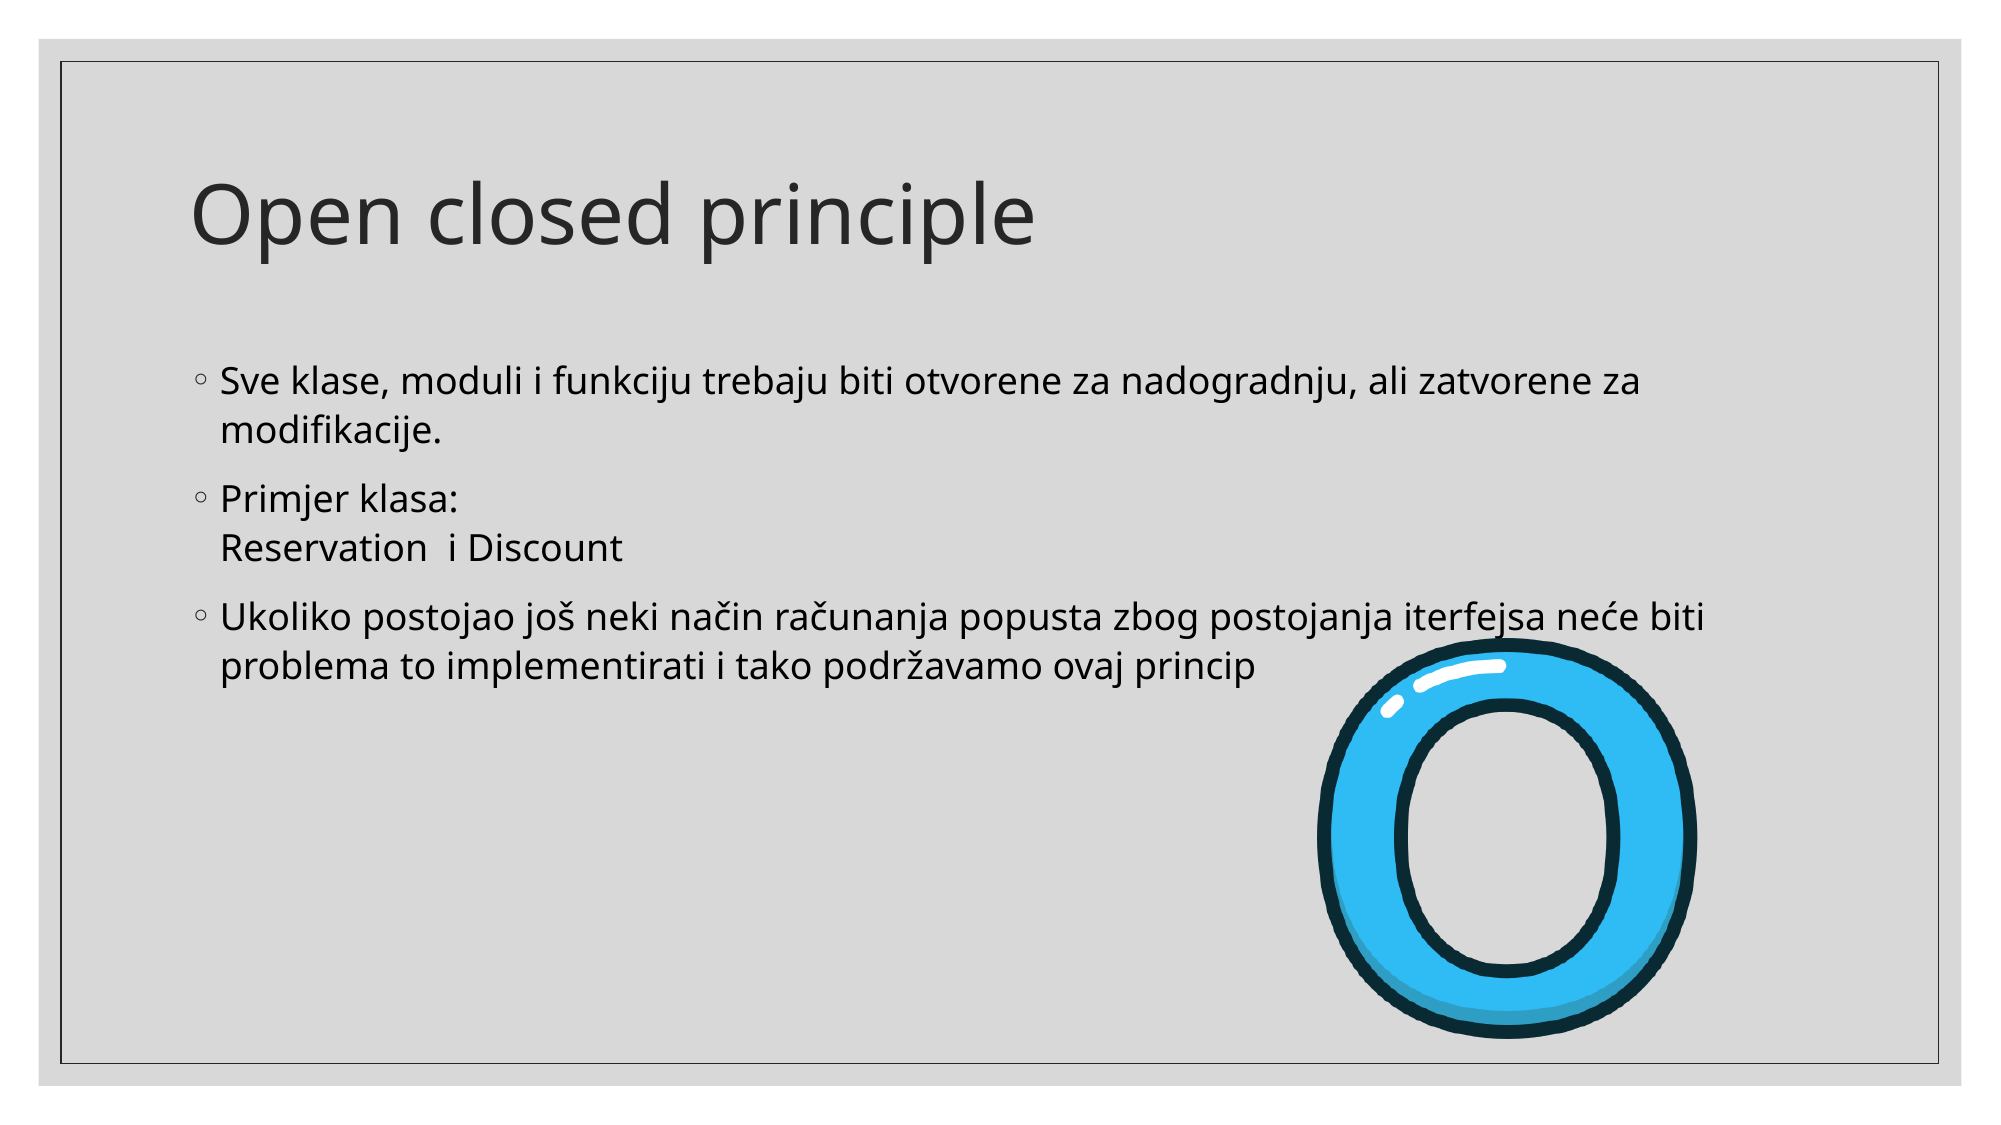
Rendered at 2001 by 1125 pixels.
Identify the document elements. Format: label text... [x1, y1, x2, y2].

title Open closed principle [174, 105, 1825, 331]
list Sve klase, moduli i funkciju trebaju biti otvorene za nadogradnju, ali zatvorene za modifikacije. Primjer klasa: Reservation i Discount Ukoliko postojao još neki način računanja popusta zbog postojanja iterfejsa neće biti problema to implementirati i tako podržavamo ovaj princip [174, 345, 1825, 977]
picture [1289, 610, 1731, 1052]
